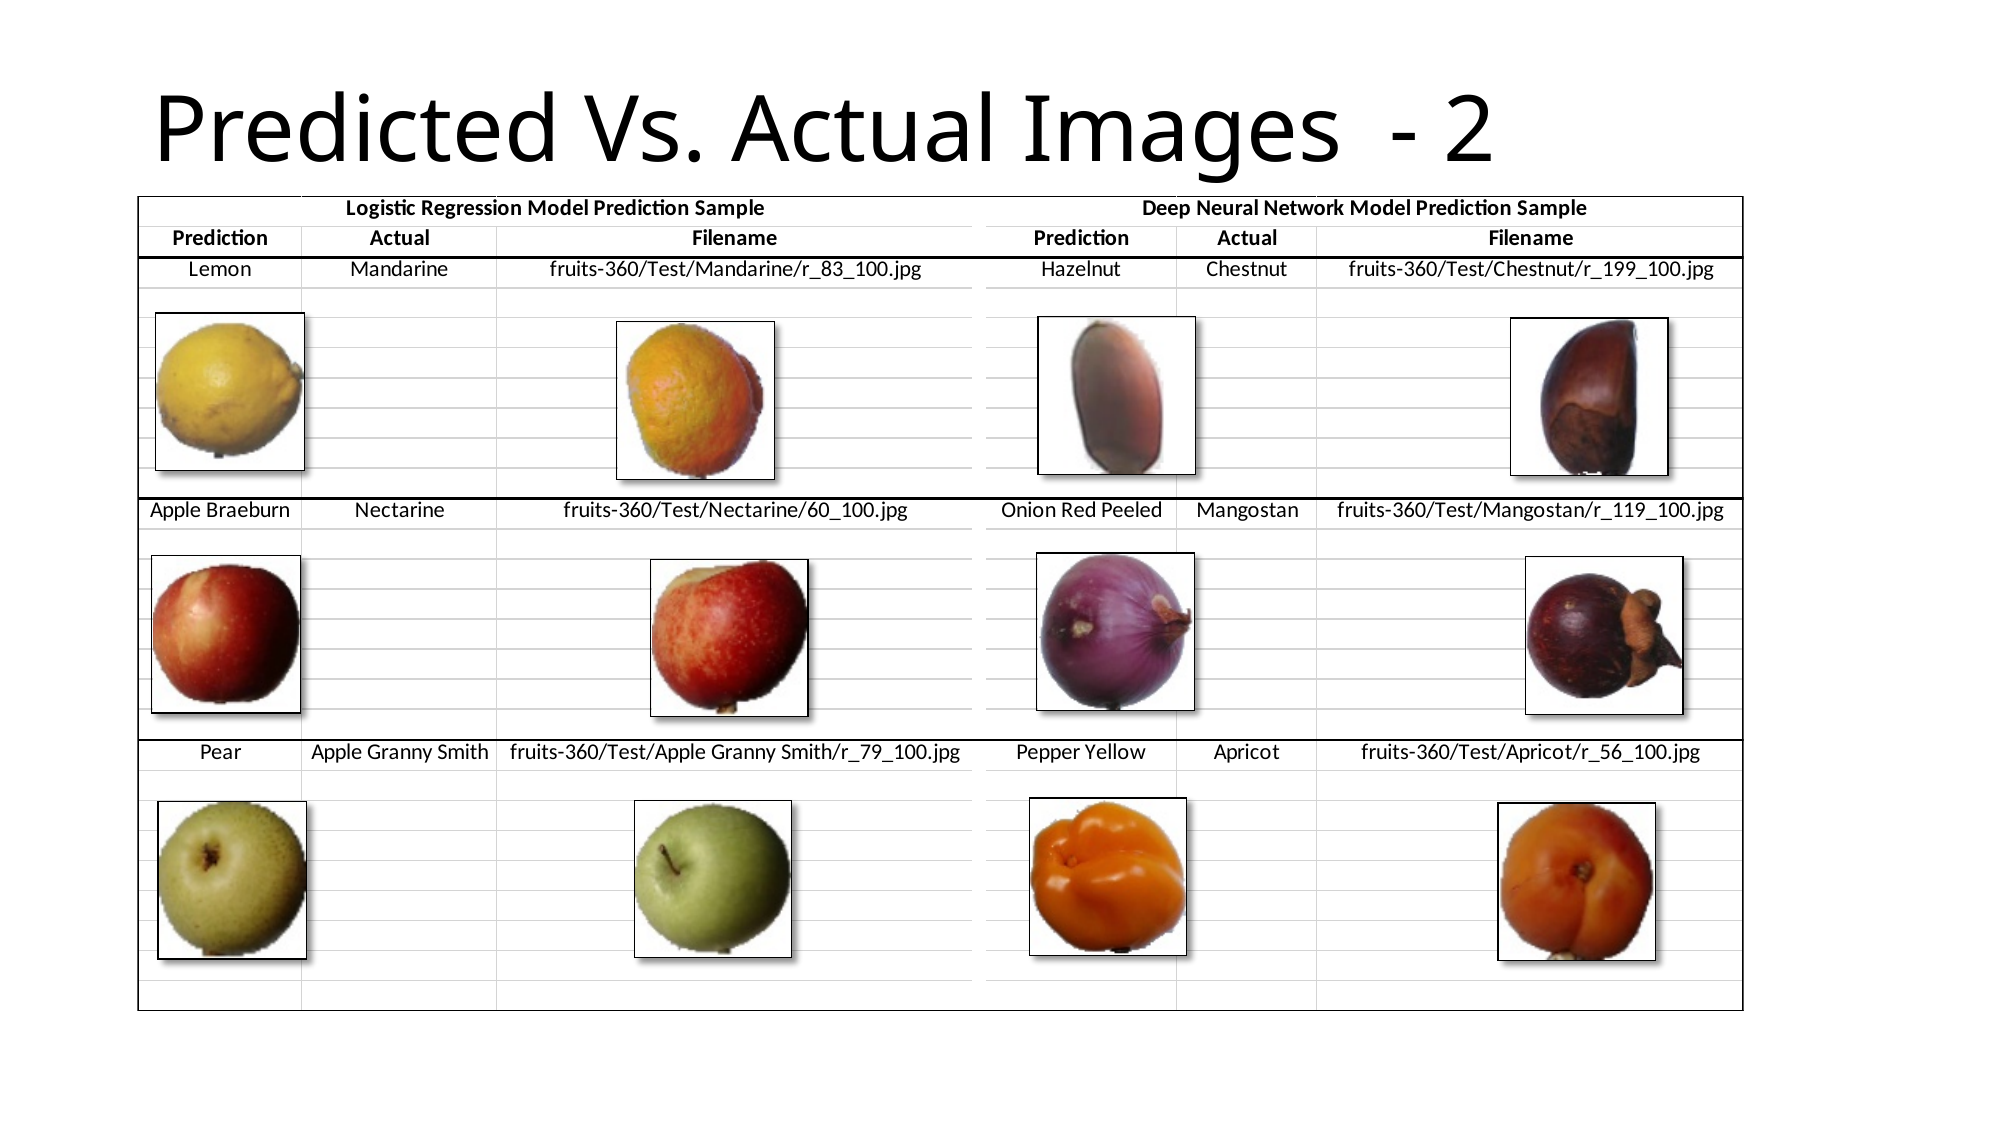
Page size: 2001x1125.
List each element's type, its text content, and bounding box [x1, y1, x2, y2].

title Predicted Vs. Actual Images - 2 [137, 22, 1863, 241]
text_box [137, 196, 1745, 1013]
